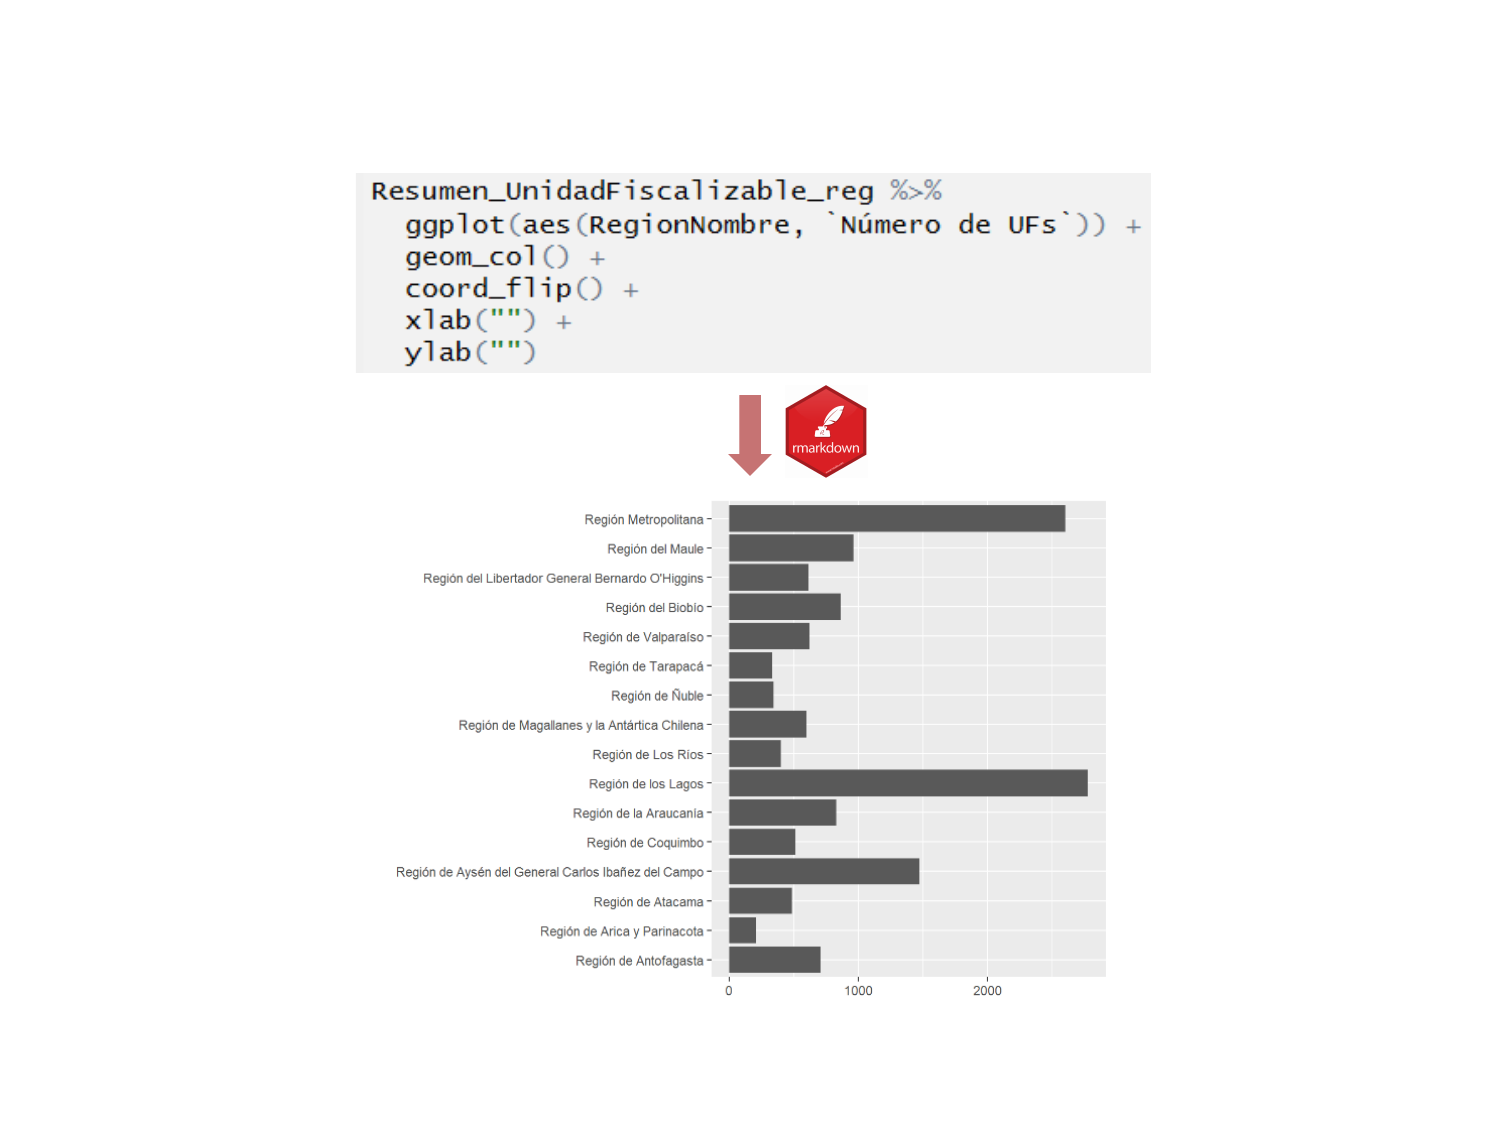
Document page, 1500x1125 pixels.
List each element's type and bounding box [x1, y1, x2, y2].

picture [391, 491, 1116, 1000]
text_box [728, 395, 772, 476]
picture [785, 385, 868, 478]
picture [355, 173, 1151, 373]
